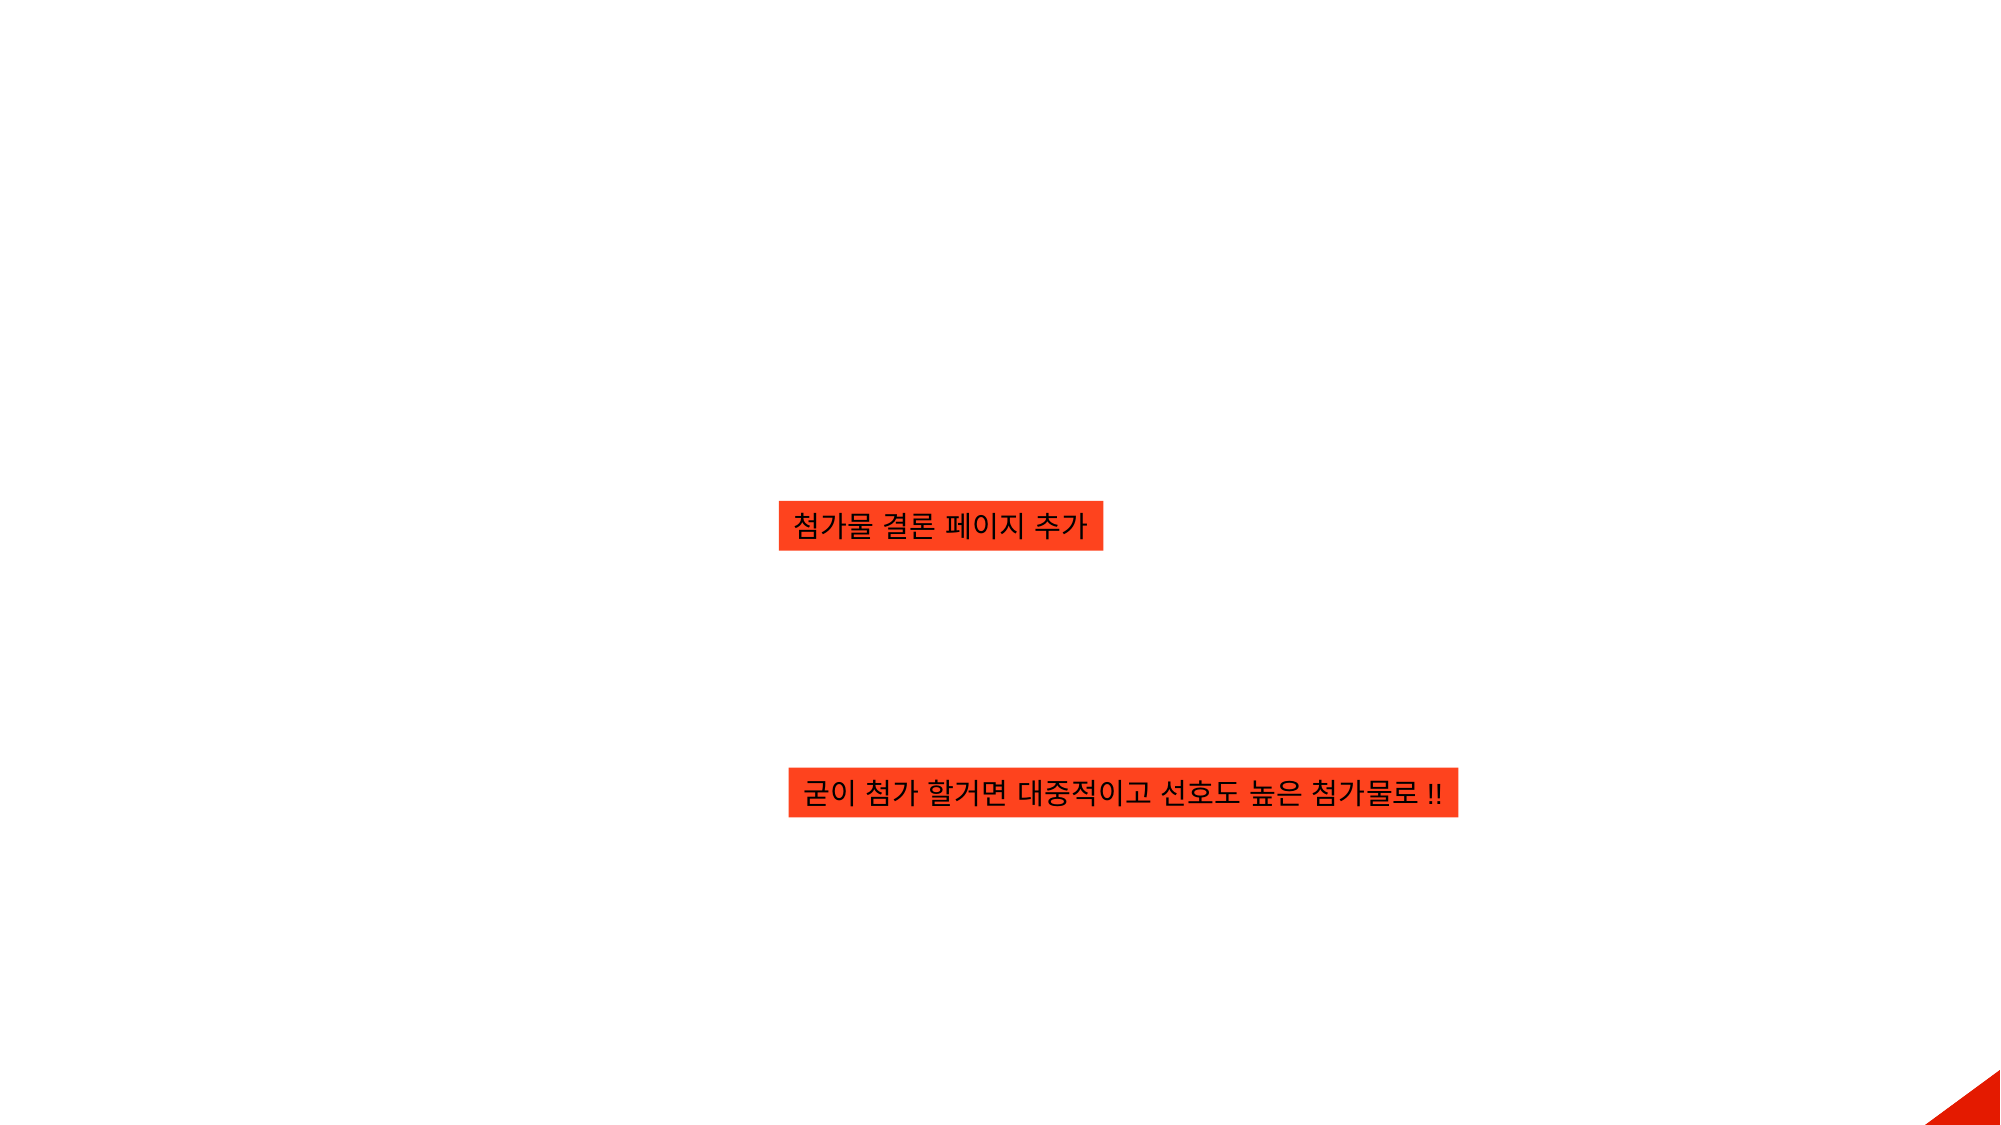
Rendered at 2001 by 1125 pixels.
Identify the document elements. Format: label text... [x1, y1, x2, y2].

text_box 굳이 첨가 할거면 대중적이고 선호도 높은 첨가물로!! [788, 767, 1459, 818]
text_box 첨가물 결론 페이지 추가 [778, 500, 1104, 551]
